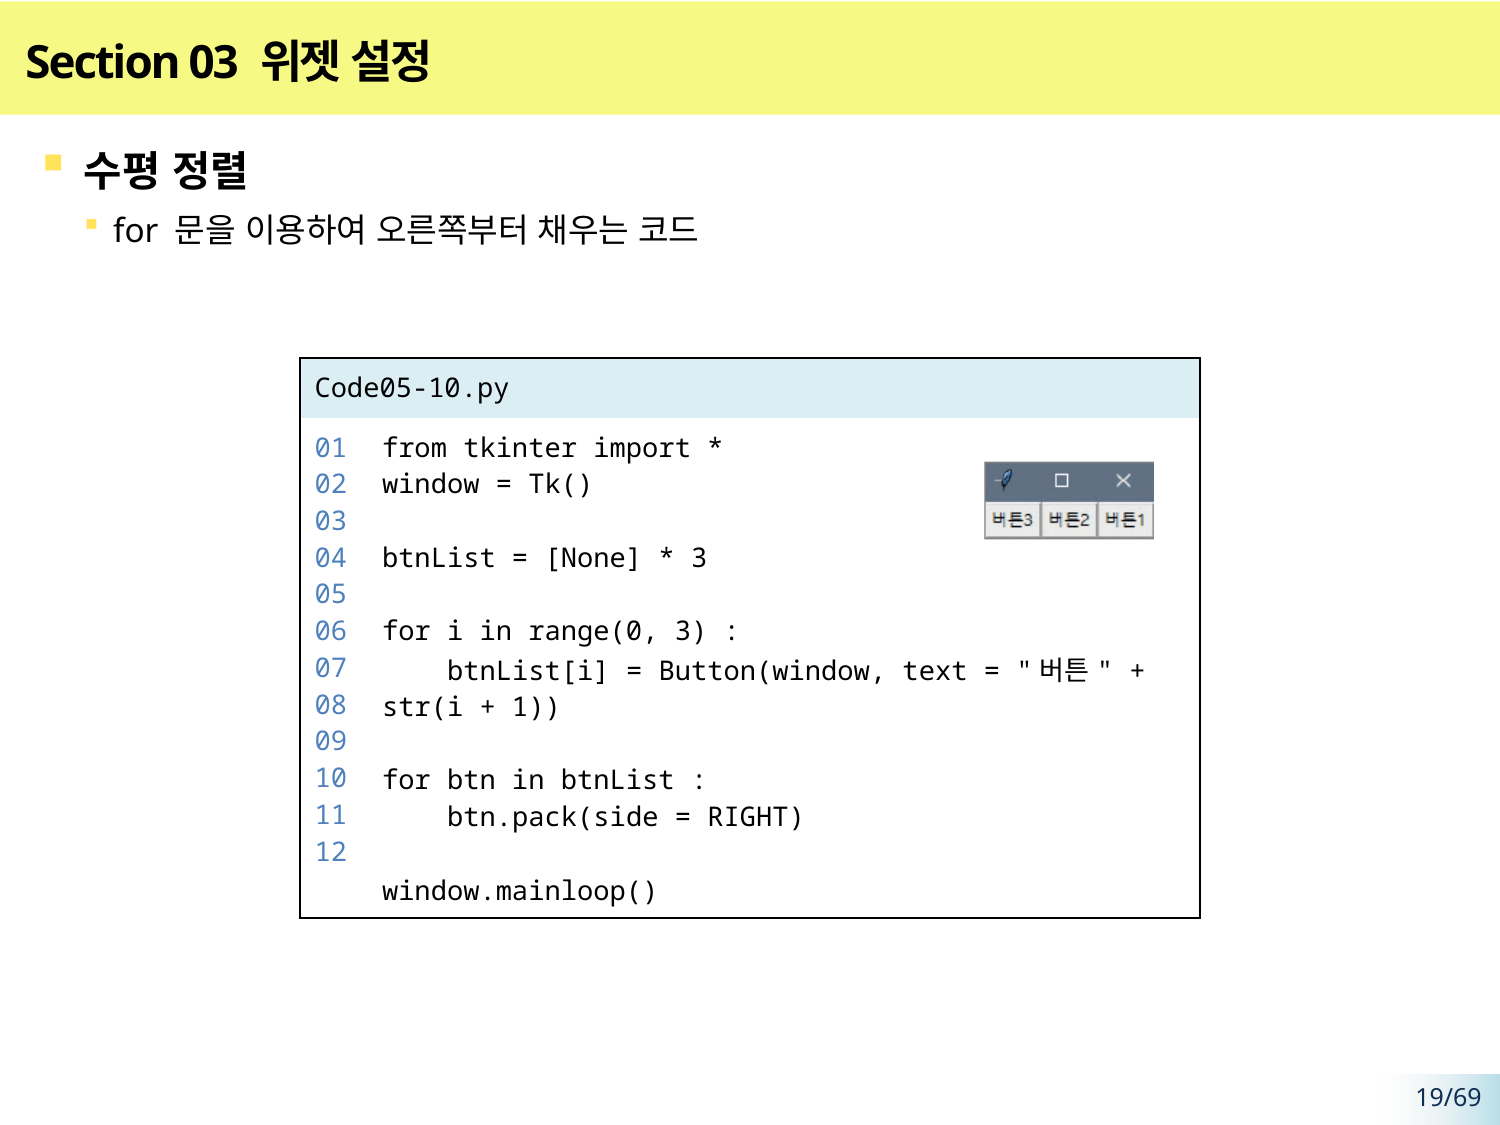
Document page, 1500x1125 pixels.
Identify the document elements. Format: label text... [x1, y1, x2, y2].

table_header Code05-10.py [301, 359, 1199, 418]
table_cell 01 02 03 04 05 06 07 08 09 10 11 12 [301, 418, 367, 917]
table_cell from tkinter import * window = Tk() btnList = [None] * 3 for i in range(0, 3) : btnList[i] = Button(window, text = "버튼" + str(i + 1)) for btn in btnList : btn.pack(side = RIGHT) window.mainloop() [367, 418, 1199, 917]
picture [983, 458, 1154, 541]
title Section 03 위젯 설정 [10, 21, 1288, 99]
list 수평 정렬 for 문을 이용하여 오른쪽부터 채우는 코드 [10, 126, 1481, 1057]
